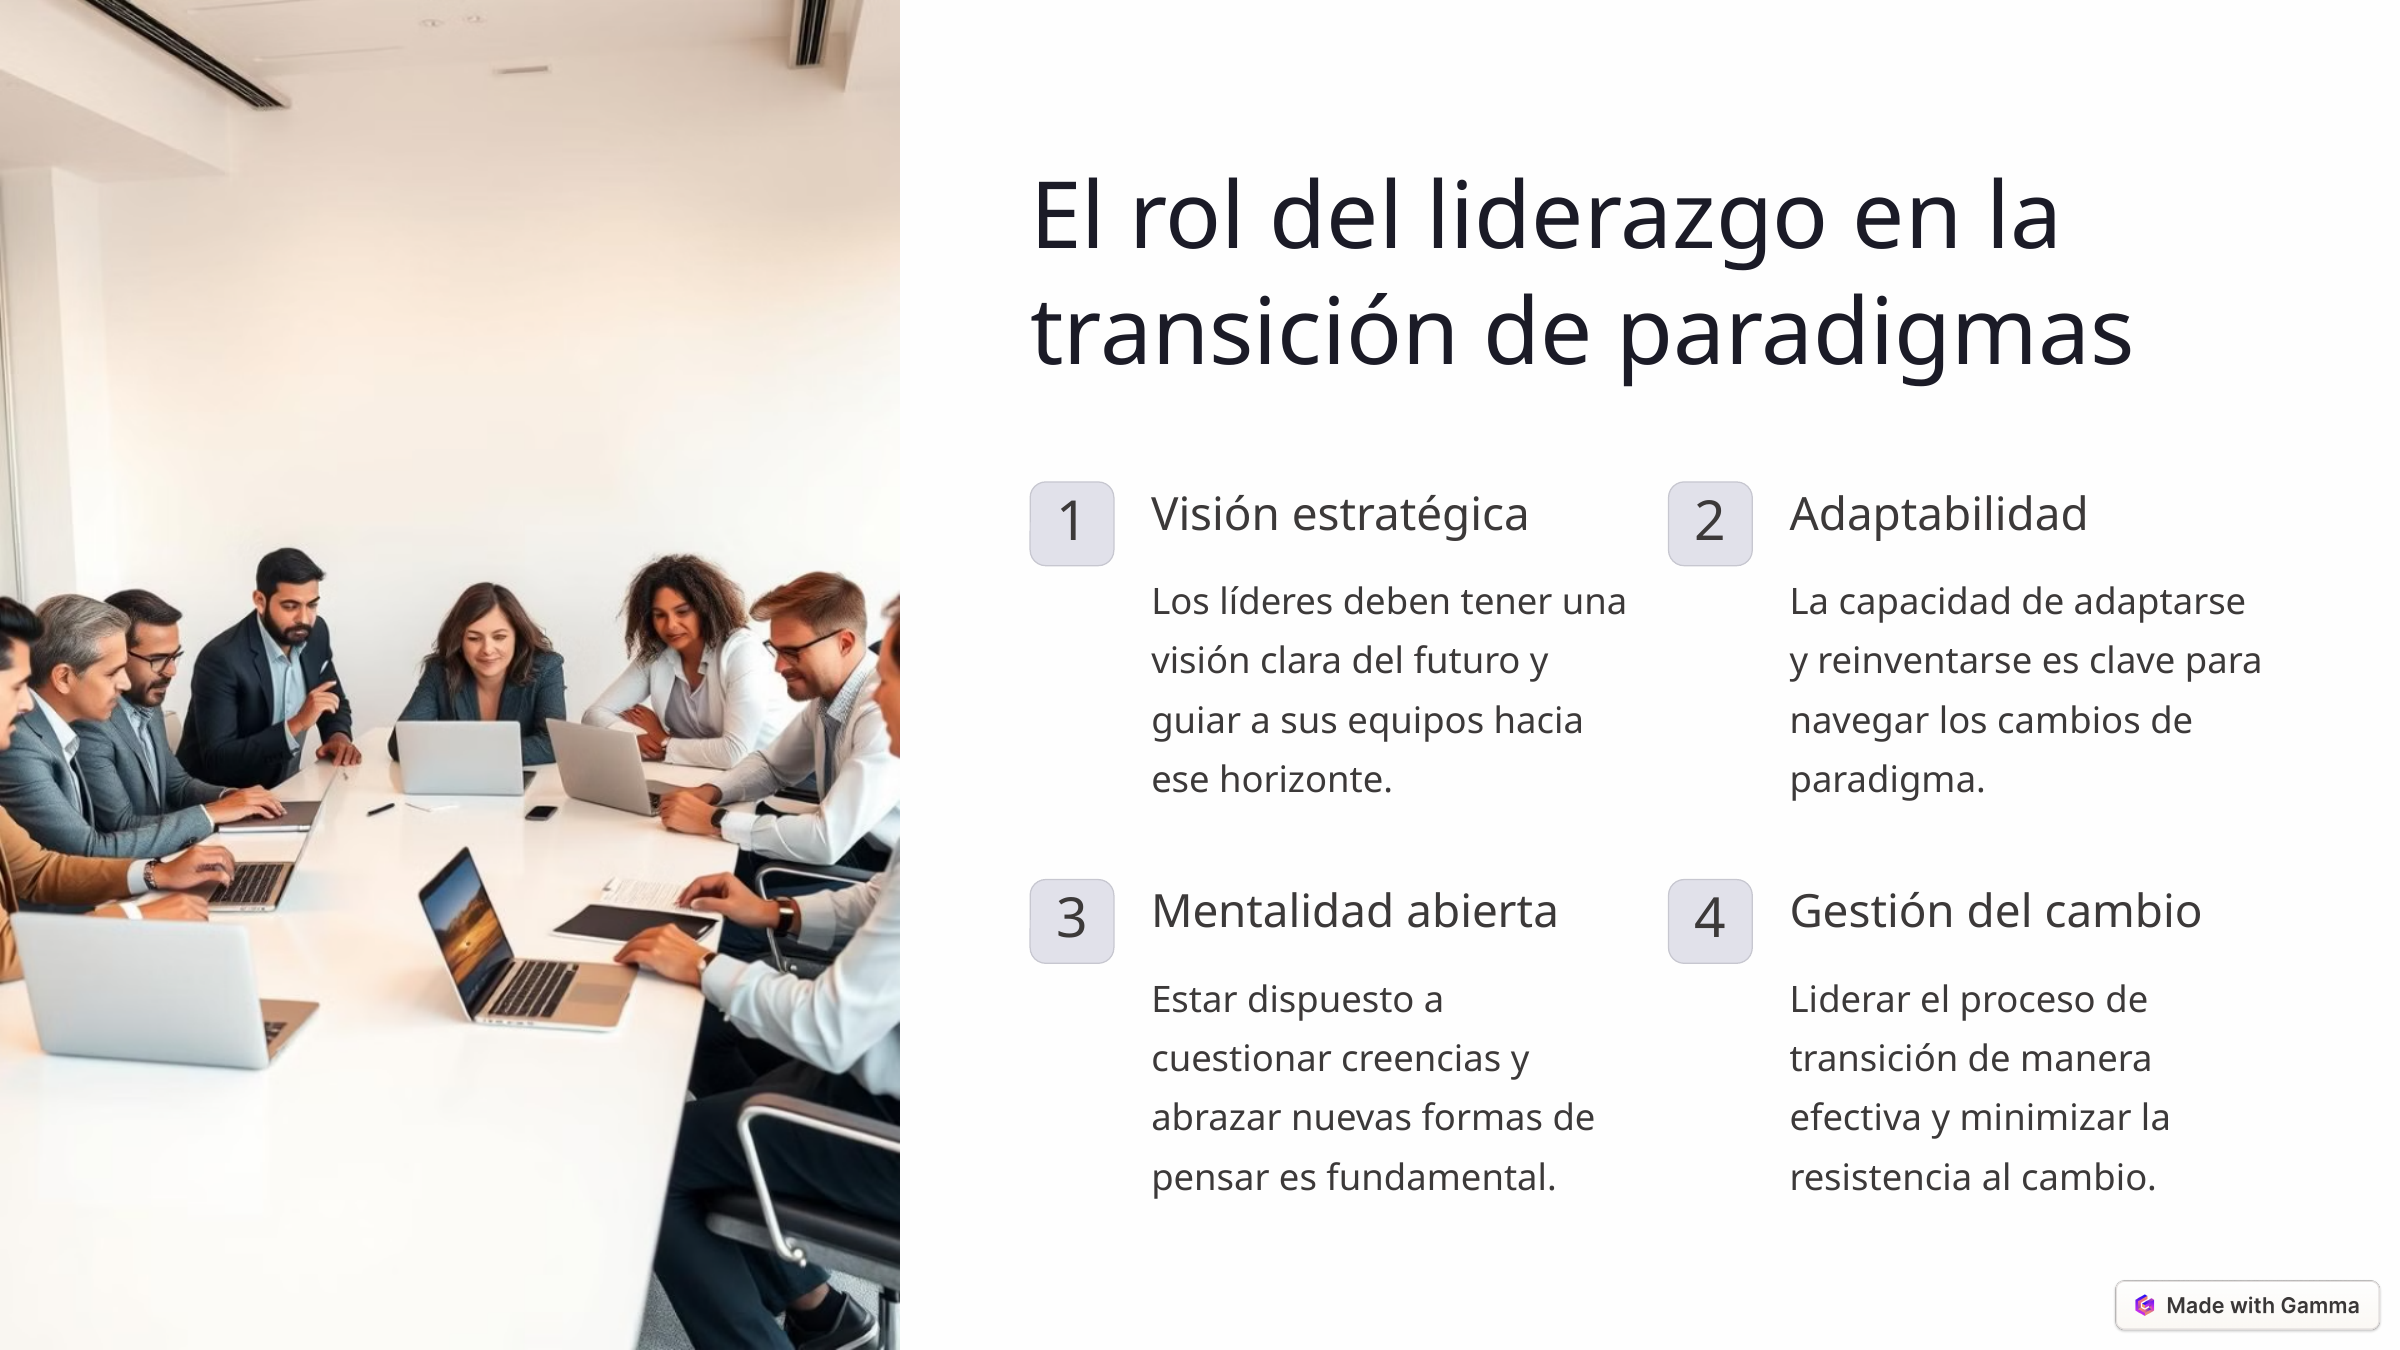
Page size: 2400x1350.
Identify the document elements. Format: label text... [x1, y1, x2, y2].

text_box Estar dispuesto a cuestionar creencias y abrazar nuevas formas de pensar es fundamental. [1151, 960, 1632, 1199]
text_box 2 [1695, 495, 1725, 552]
text_box Adaptabilidad [1789, 481, 2255, 540]
text_box 4 [1695, 893, 1726, 950]
text_box Visión estratégica [1151, 481, 1617, 540]
text_box [1668, 481, 1753, 566]
picture [0, 0, 900, 1350]
text_box [1030, 879, 1114, 964]
text_box Liderar el proceso de transición de manera efectiva y minimizar la resistencia al cambio. [1789, 960, 2270, 1199]
picture [2106, 1271, 2389, 1339]
text_box [1030, 481, 1114, 566]
text_box Gestión del cambio [1789, 879, 2255, 938]
text_box [1668, 879, 1753, 964]
text_box Los líderes deben tener una visión clara del futuro y guiar a sus equipos hacia ese horizonte. [1151, 562, 1632, 801]
text_box 3 [1057, 893, 1087, 950]
text_box La capacidad de adaptarse y reinventarse es clave para navegar los cambios de paradigma. [1789, 562, 2270, 801]
text_box 1 [1060, 495, 1084, 552]
text_box Mentalidad abierta [1151, 879, 1617, 938]
text_box El rol del liderazgo en la transición de paradigmas [1030, 151, 2270, 385]
